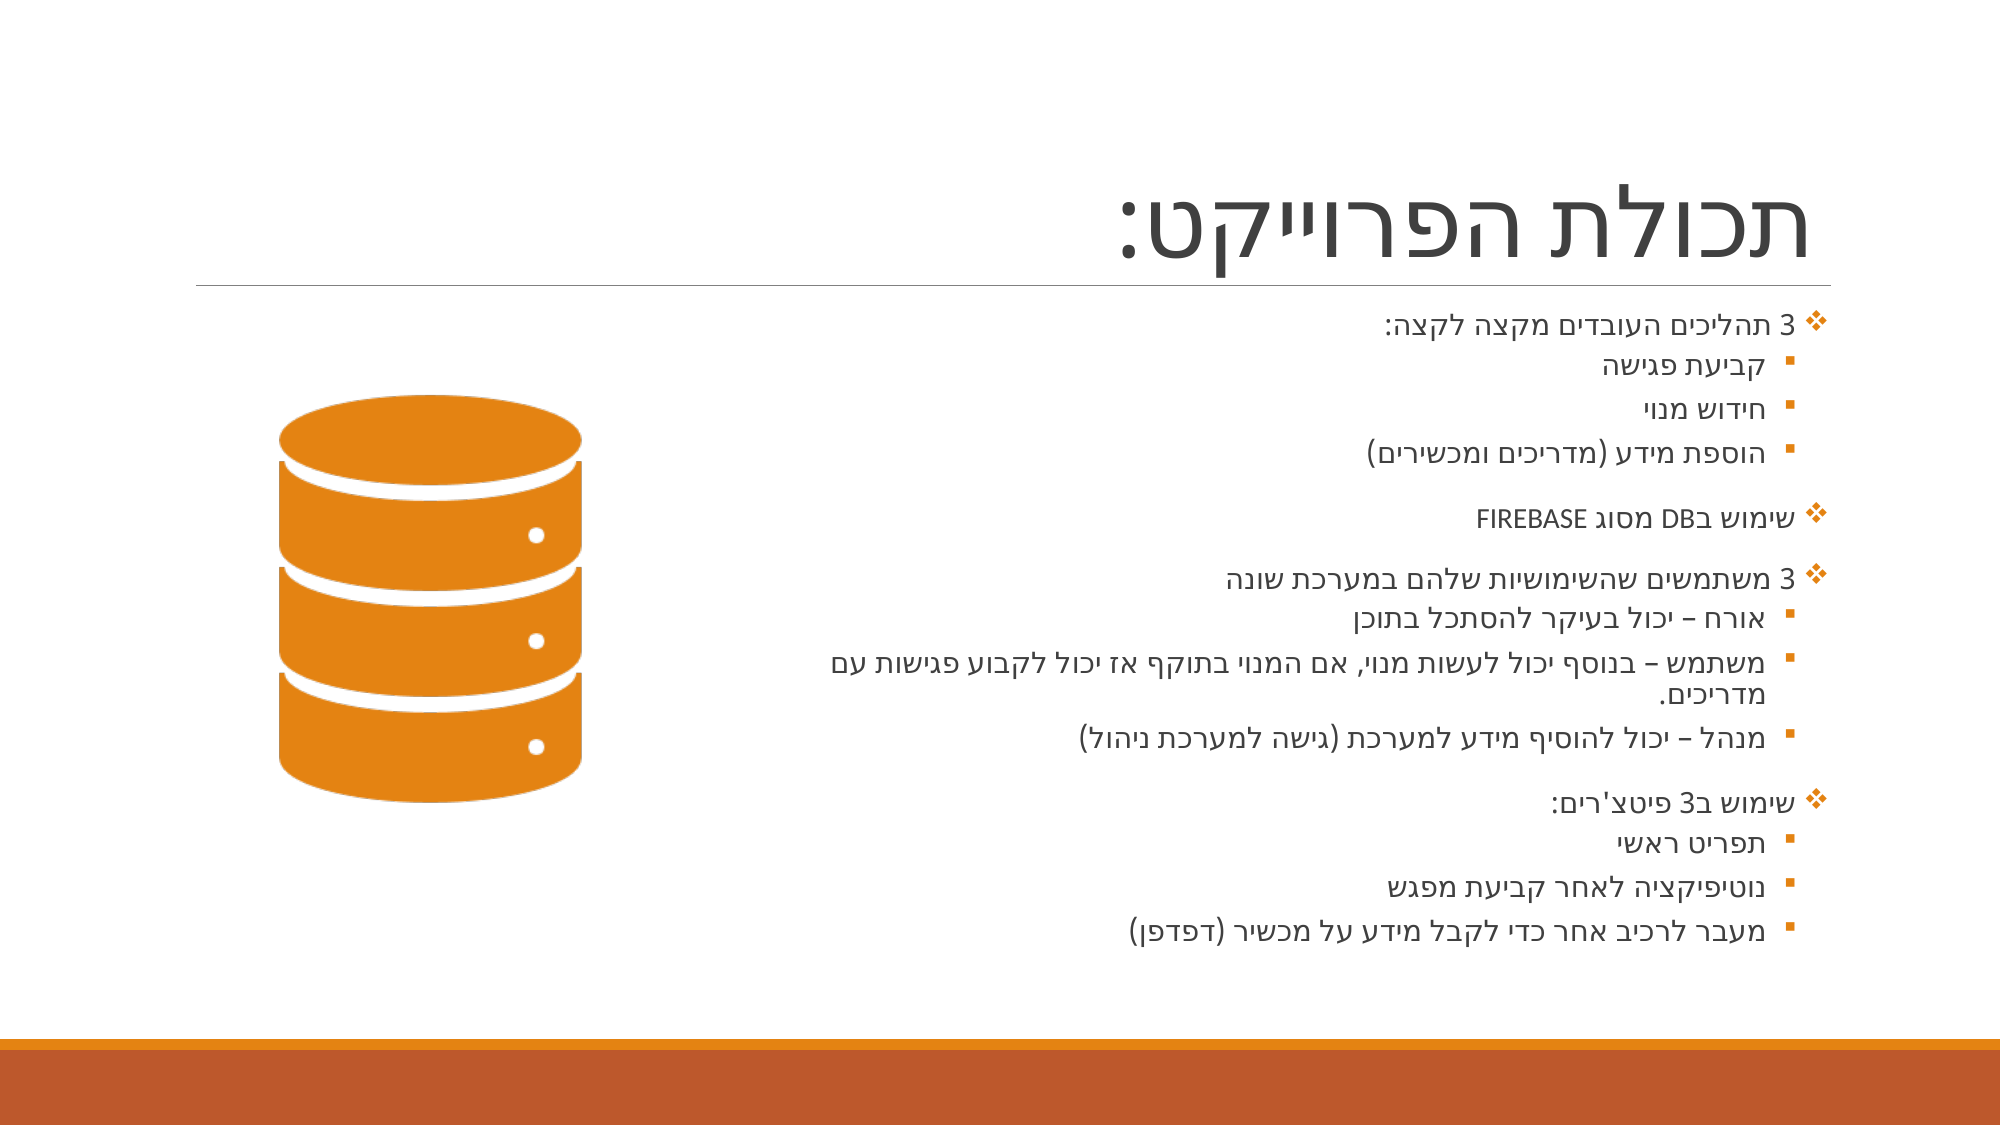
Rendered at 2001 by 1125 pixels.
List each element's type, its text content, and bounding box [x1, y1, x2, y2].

picture [176, 344, 685, 854]
title תכולת הפרוייקט: [180, 47, 1830, 285]
list 3 תהליכים העובדים מקצה לקצה: קביעת פגישה חידוש מנוי הוספת מידע (מדריכים ומכשירים) שימוש בDB מסוג FIREBASE 3 משתמשים שהשימושיות שלהם במערכת שונה אורח – יכול בעיקר להסתכל בתוכן משתמש – בנוסף יכול לעשות מנוי, אם המנוי בתוקף אז יכול לקבוע פגישות עם מדריכים. מנהל – יכול להוסיף מידע למערכת (גישה למערכת ניהול) שימוש ב3 פיטצ'רים: תפריט ראשי נוטיפיקציה לאחר קביעת מפגש מעבר לרכיב אחר כדי לקבל מידע על מכשיר (דפדפן) [761, 302, 1830, 963]
